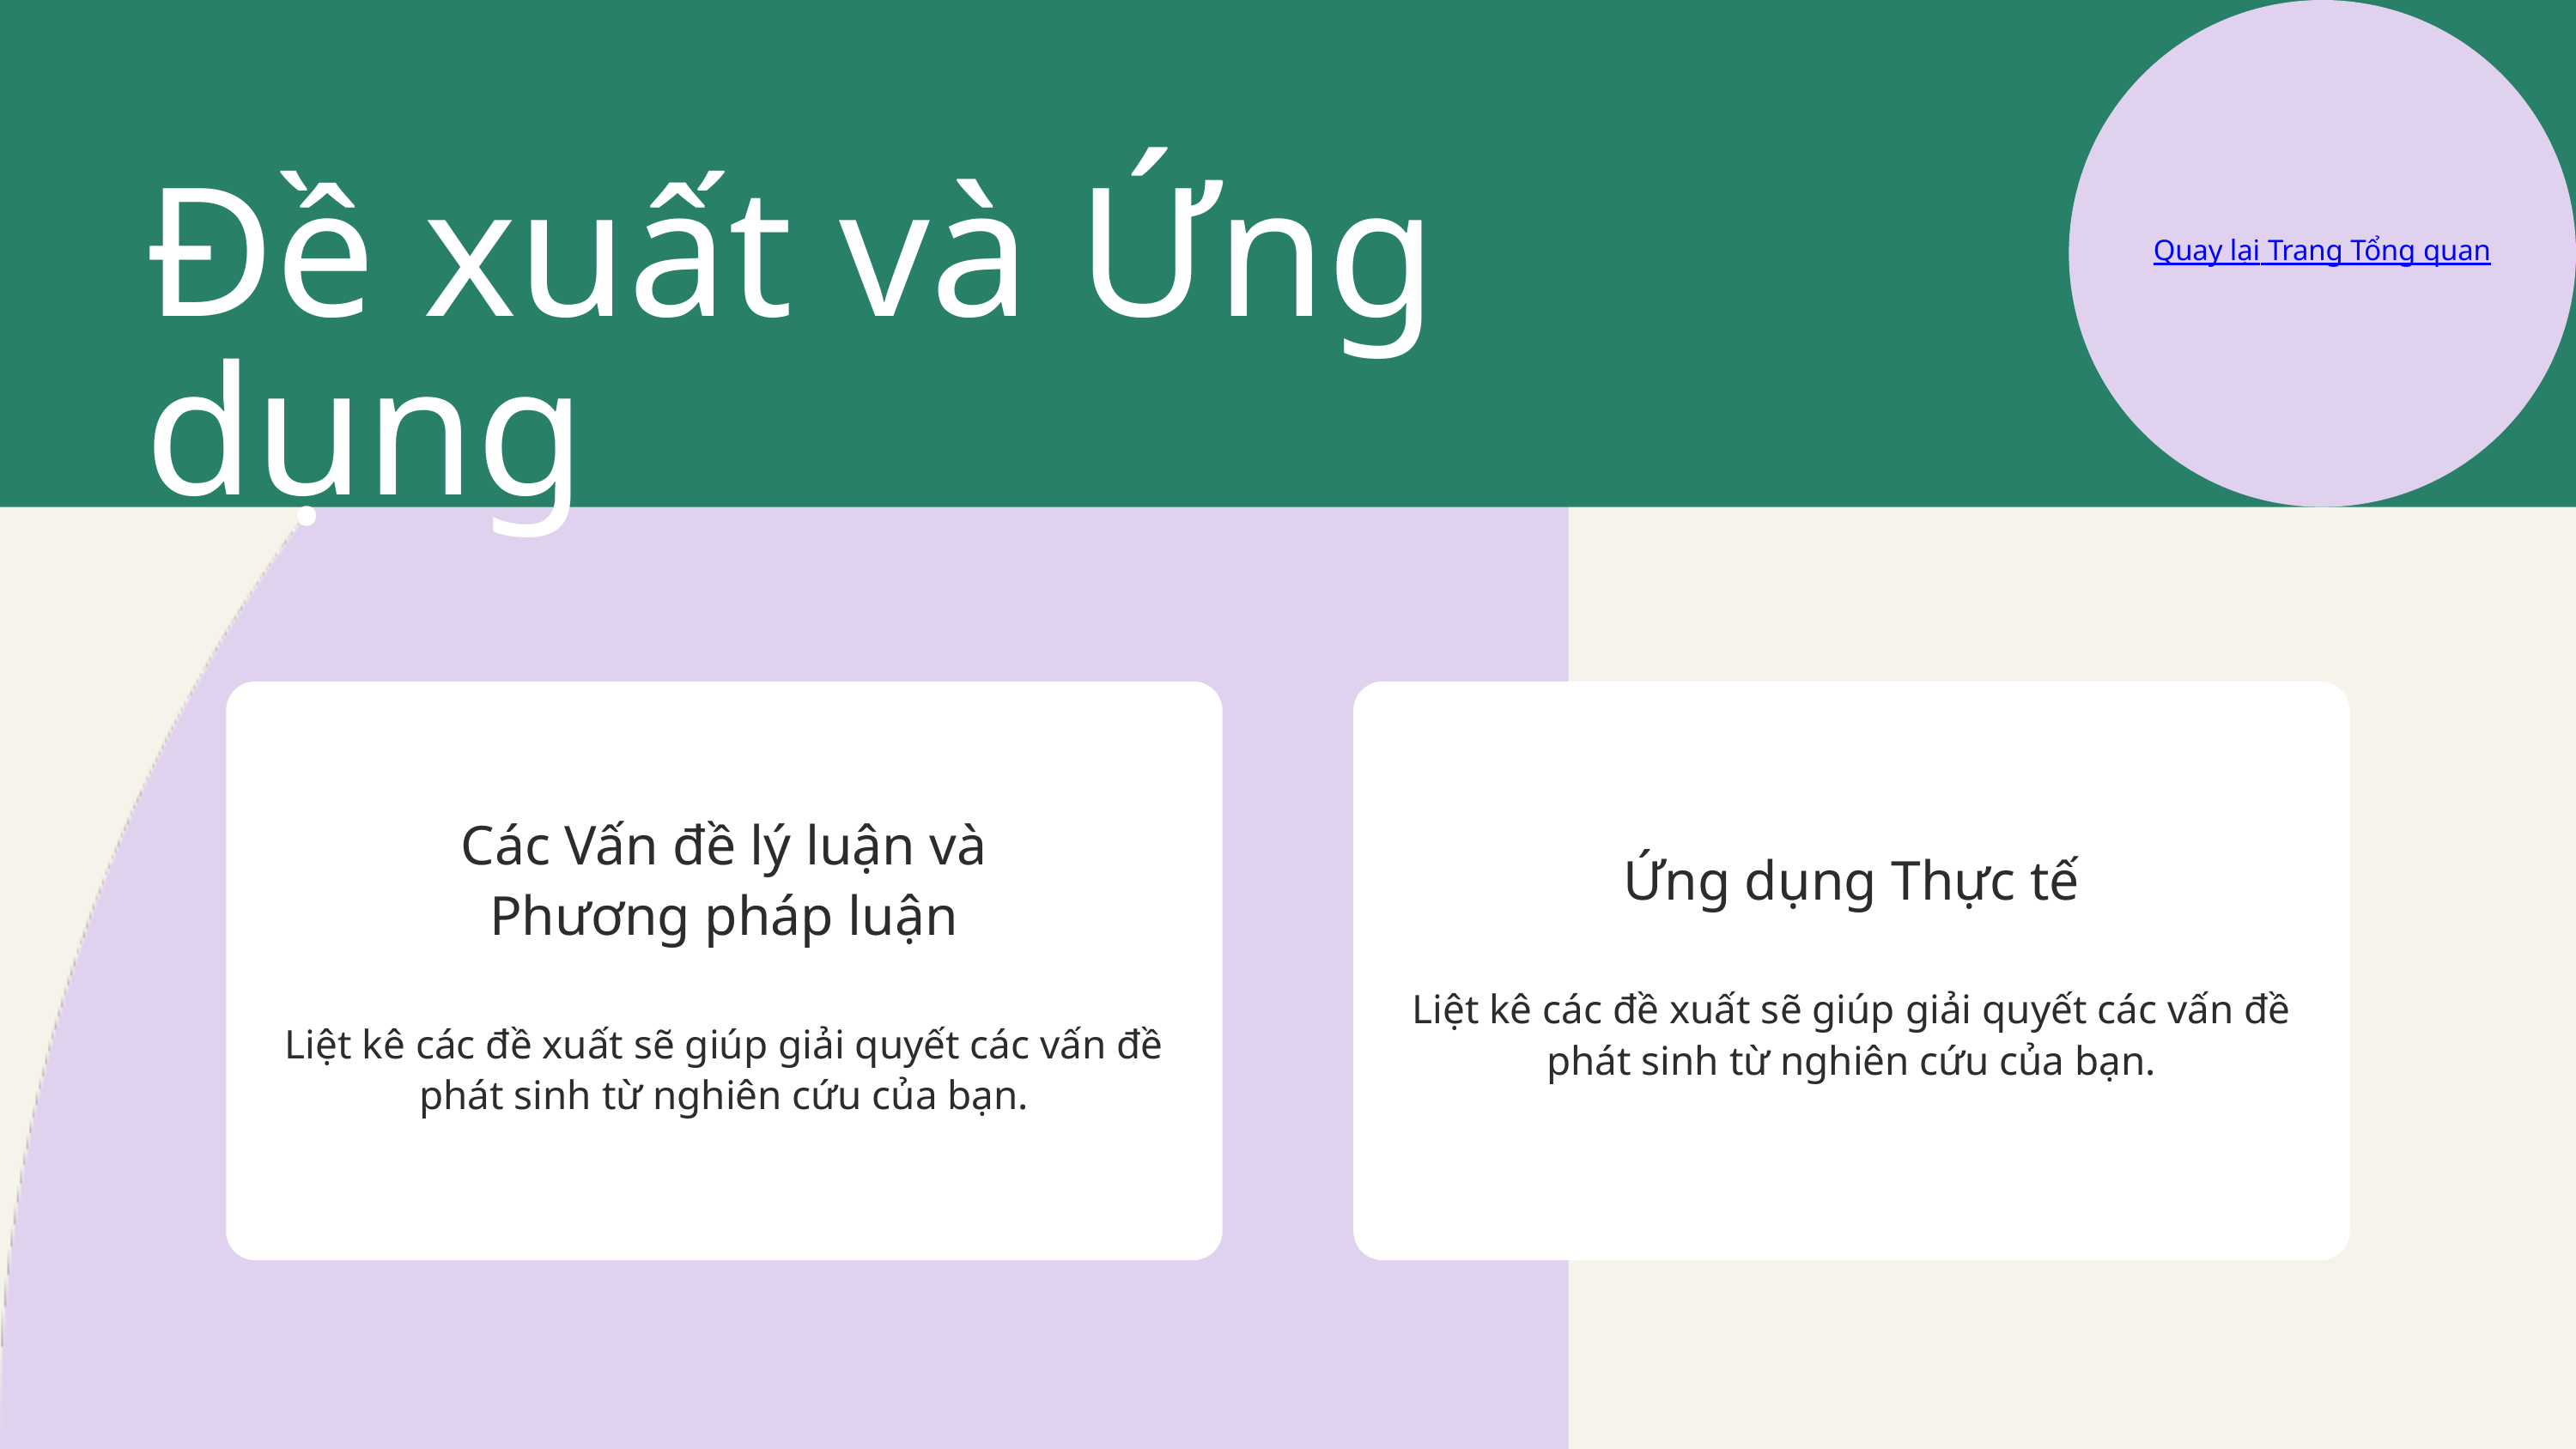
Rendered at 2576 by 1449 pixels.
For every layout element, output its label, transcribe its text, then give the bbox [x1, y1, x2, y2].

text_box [1352, 681, 2350, 1261]
text_box Đề xuất và Ứng dụng [144, 173, 1901, 531]
text_box [0, 507, 1569, 1449]
text_box [0, 0, 2067, 507]
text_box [2069, 0, 2576, 507]
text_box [226, 681, 1223, 1261]
